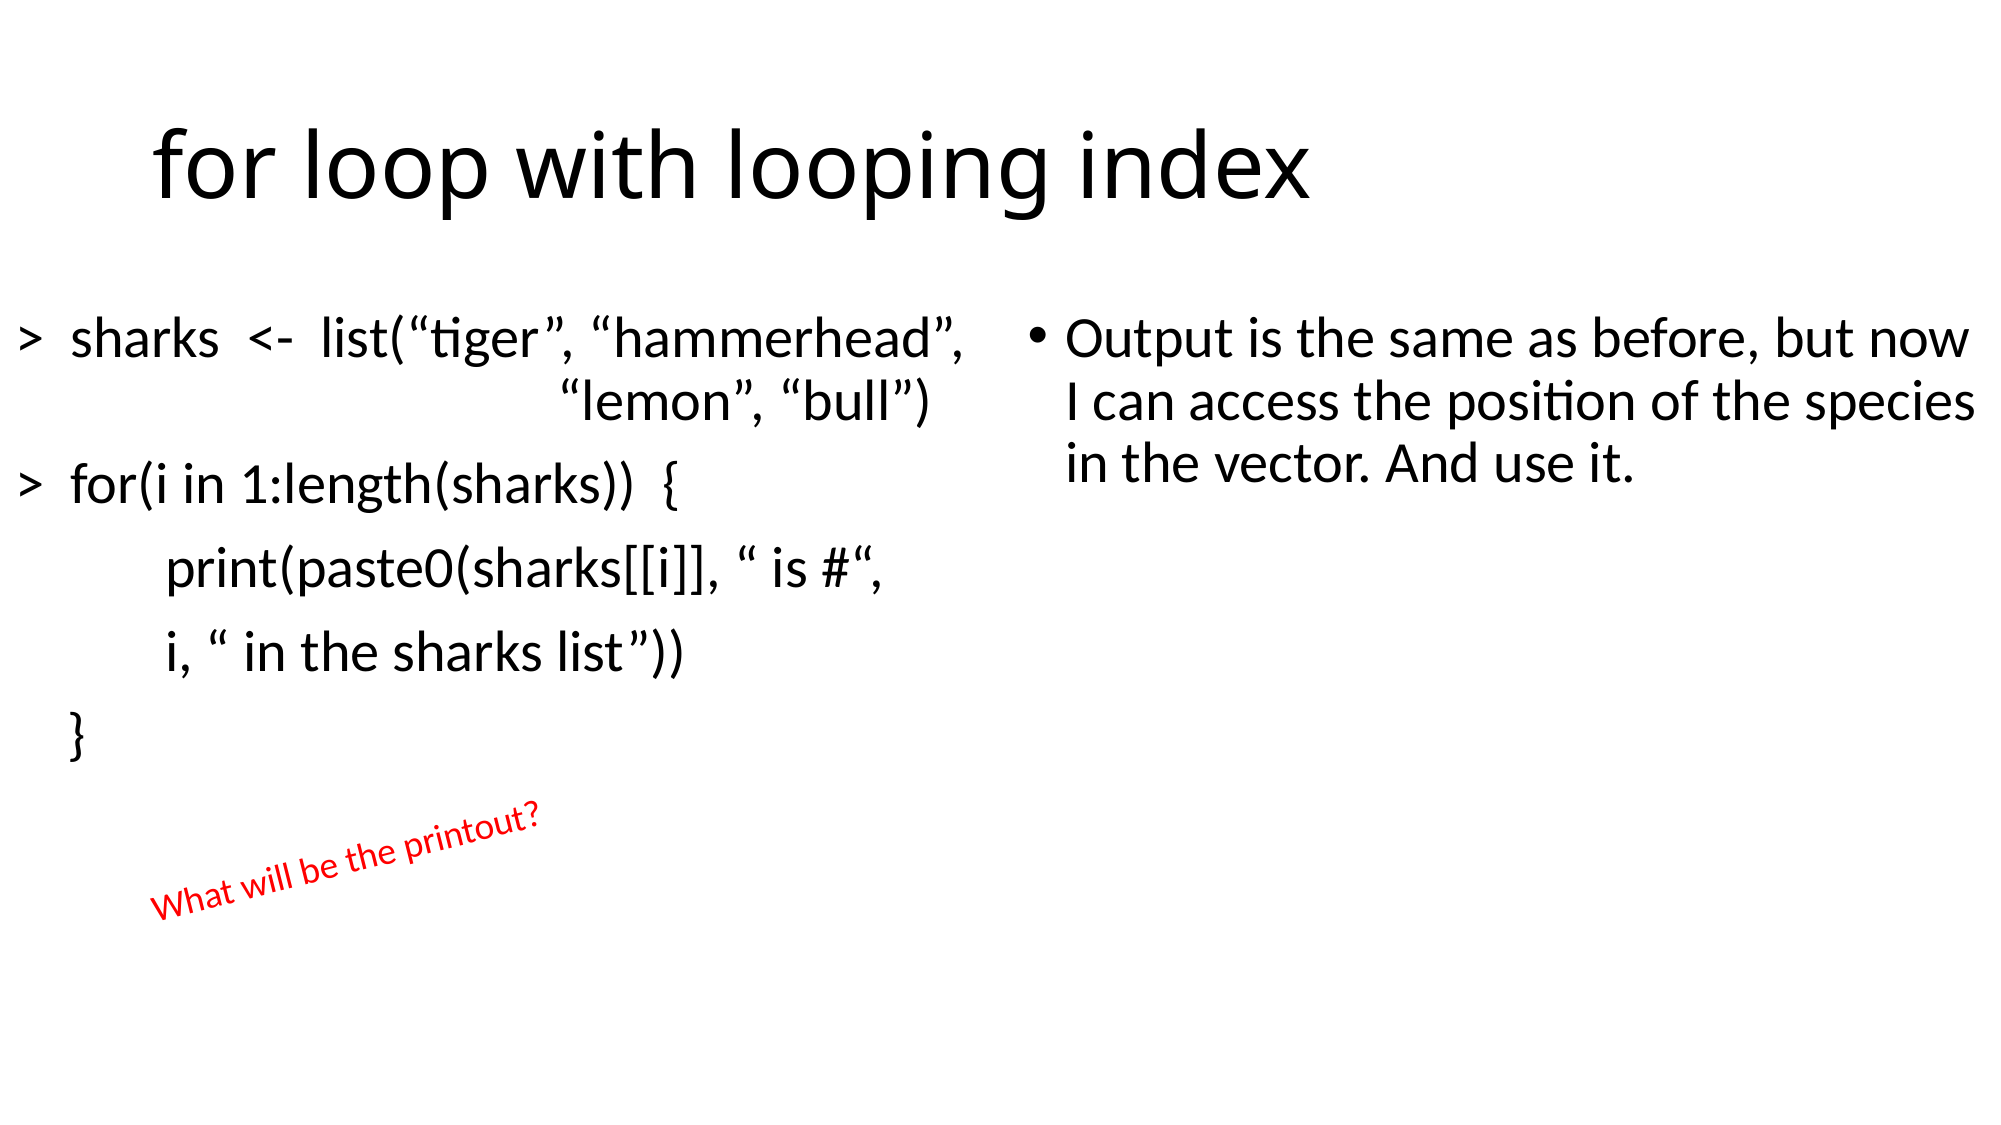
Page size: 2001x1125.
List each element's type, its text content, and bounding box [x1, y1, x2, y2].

text_box What will be the printout? [122, 775, 571, 943]
title for loop with looping index [137, 59, 1863, 278]
list Output is the same as before, but now I can access the position of the species in the vector. And use it. [1012, 299, 2000, 1125]
list > sharks <- list(“tiger”, “hammerhead”, “lemon”, “bull”) > for(i in 1:length(sharks)) { print(paste0(sharks[[i]], “ is #“, i, “ in the sharks list”)) } [0, 299, 988, 1125]
